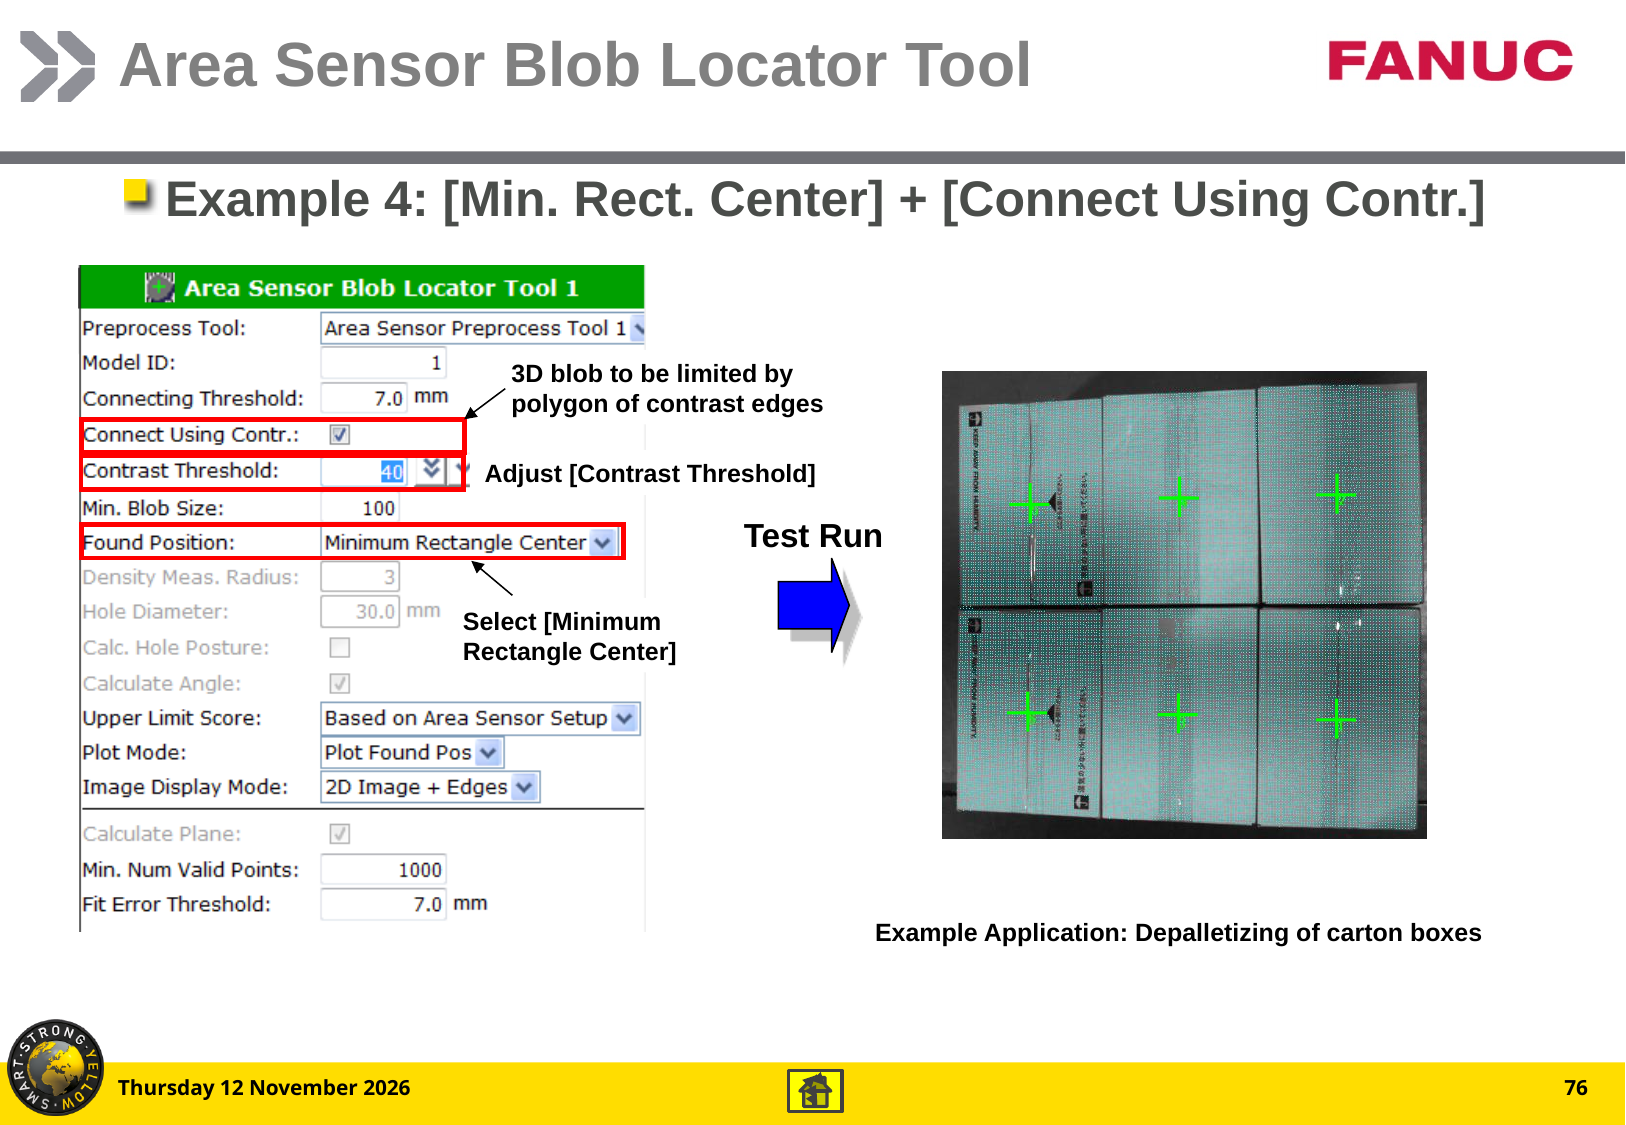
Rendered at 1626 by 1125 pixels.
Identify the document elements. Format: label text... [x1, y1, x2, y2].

list Example 4: [Min. Rect. Center] + [Connect Using Contr.] [0, 137, 1625, 279]
text_box 3D blob to be limited by polygon of contrast edges [652, 349, 848, 425]
text_box Select [Minimum Rectangle Center] [652, 597, 707, 673]
text_box [778, 562, 850, 653]
slide_number 76 [1343, 1062, 1589, 1125]
picture [124, 179, 160, 215]
title Area Sensor Blob Locator Tool [0, 0, 1625, 126]
picture [7, 1019, 104, 1116]
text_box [942, 371, 1427, 839]
text_box Adjust [Contrast Threshold] [652, 450, 840, 495]
text_box [788, 1070, 842, 1112]
text_box Test Run [729, 506, 899, 562]
picture [78, 265, 647, 932]
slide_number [117, 1062, 843, 1125]
text_box Example Application: Depalletizing of carton boxes [860, 908, 1538, 954]
